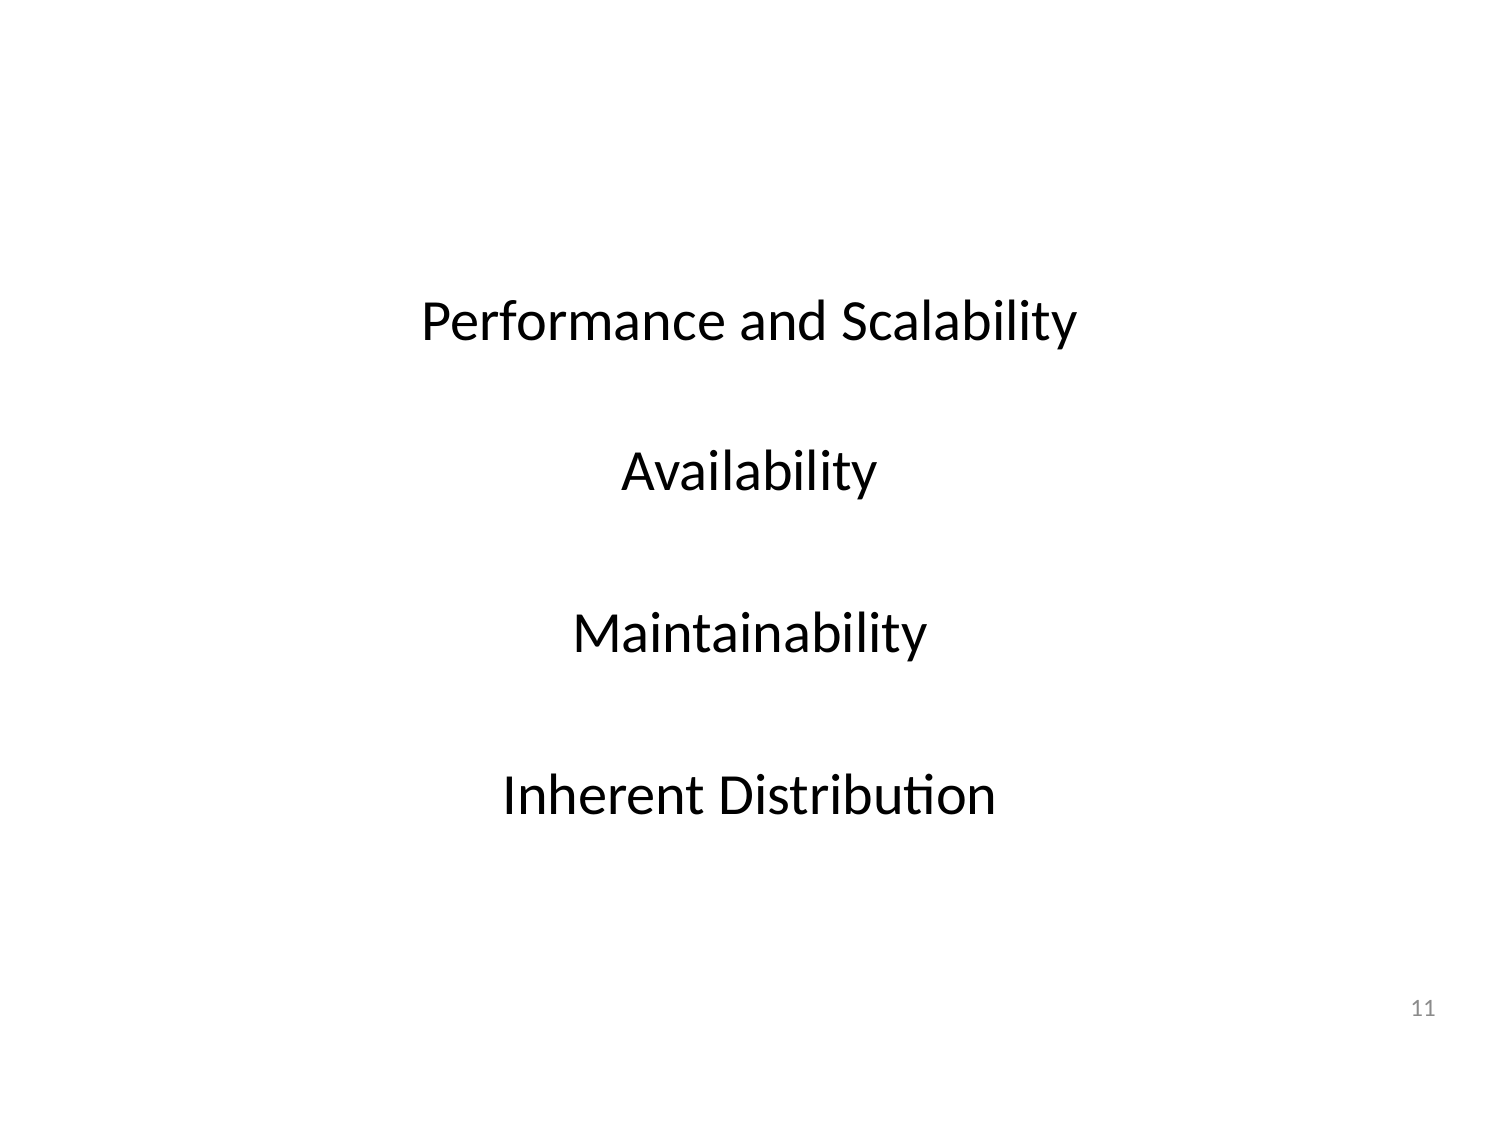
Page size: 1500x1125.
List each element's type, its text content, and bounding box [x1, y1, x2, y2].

text_box Availability [606, 424, 894, 510]
text_box Inherent Distribution [374, 748, 1125, 834]
list Performance and Scalability [75, 275, 1425, 382]
slide_number 11 [1100, 976, 1451, 1037]
text_box Maintainability [557, 586, 943, 672]
